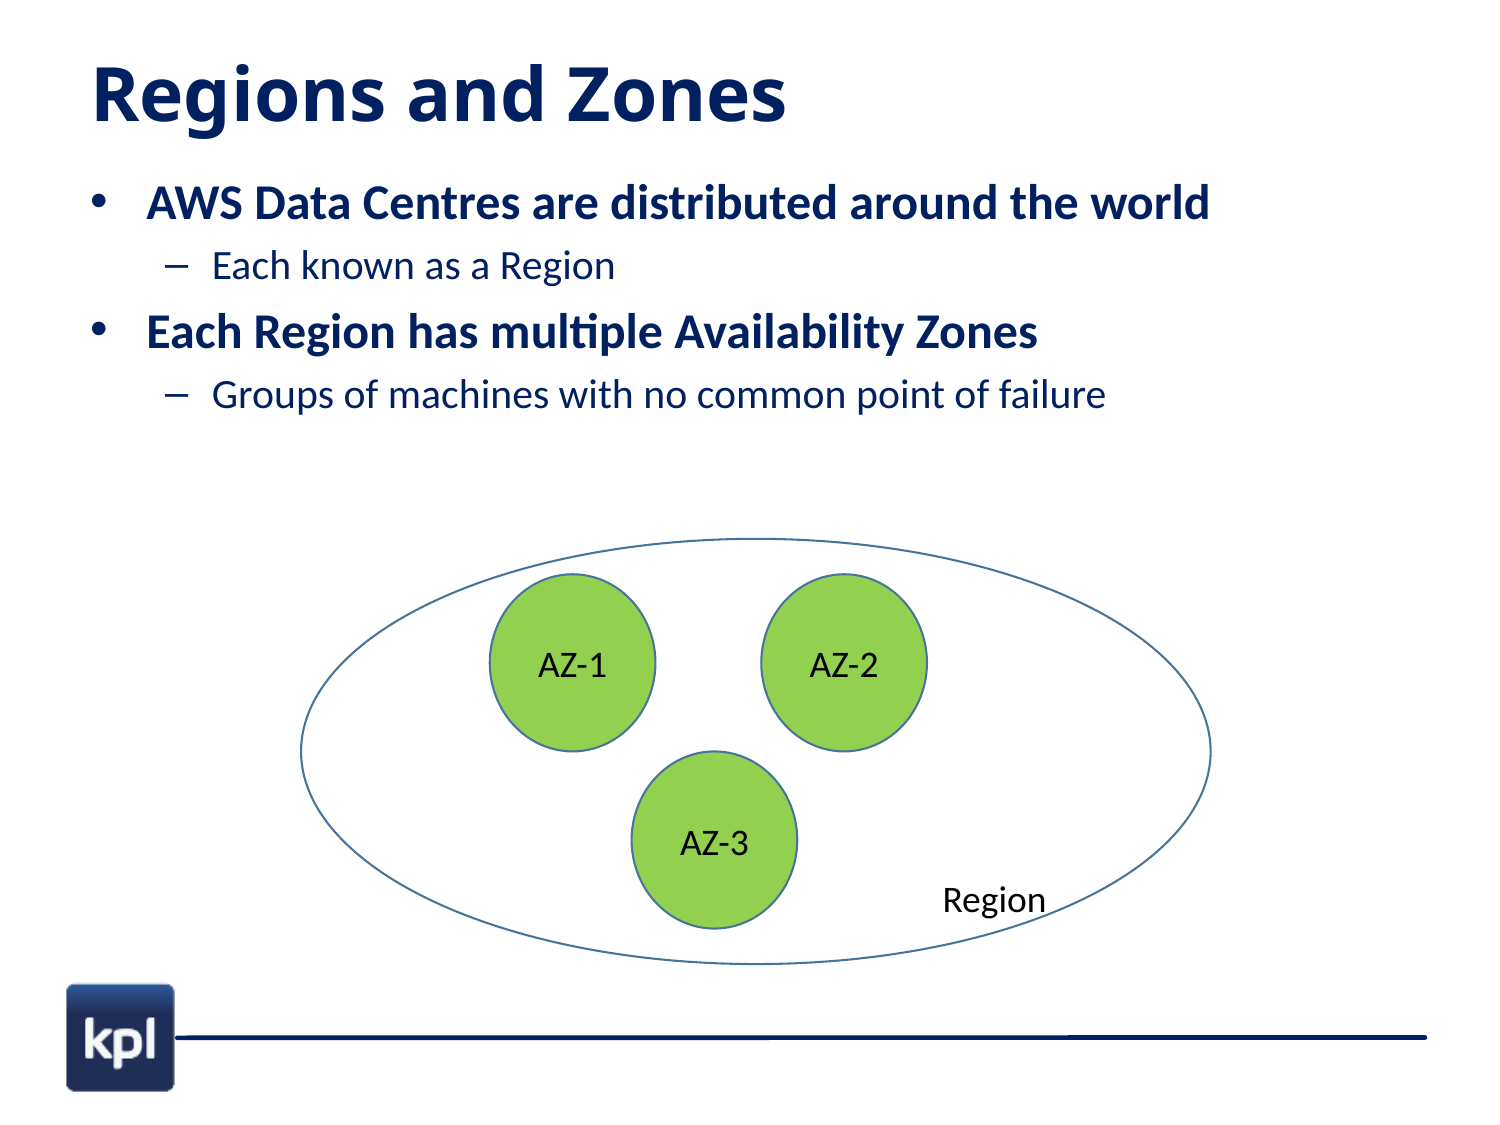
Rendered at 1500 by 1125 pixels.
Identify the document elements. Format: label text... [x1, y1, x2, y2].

text_box AZ-1 [485, 570, 660, 756]
title Regions and Zones [75, 45, 1471, 138]
text_box AZ-2 [757, 570, 931, 756]
text_box [297, 534, 1215, 969]
picture [62, 980, 178, 1095]
text_box AZ-3 [627, 747, 802, 933]
list AWS Data Centres are distributed around the world Each known as a Region Each Region has multiple Availability Zones Groups of machines with no common point of failure [75, 162, 1425, 1013]
text_box Region [927, 868, 1062, 928]
